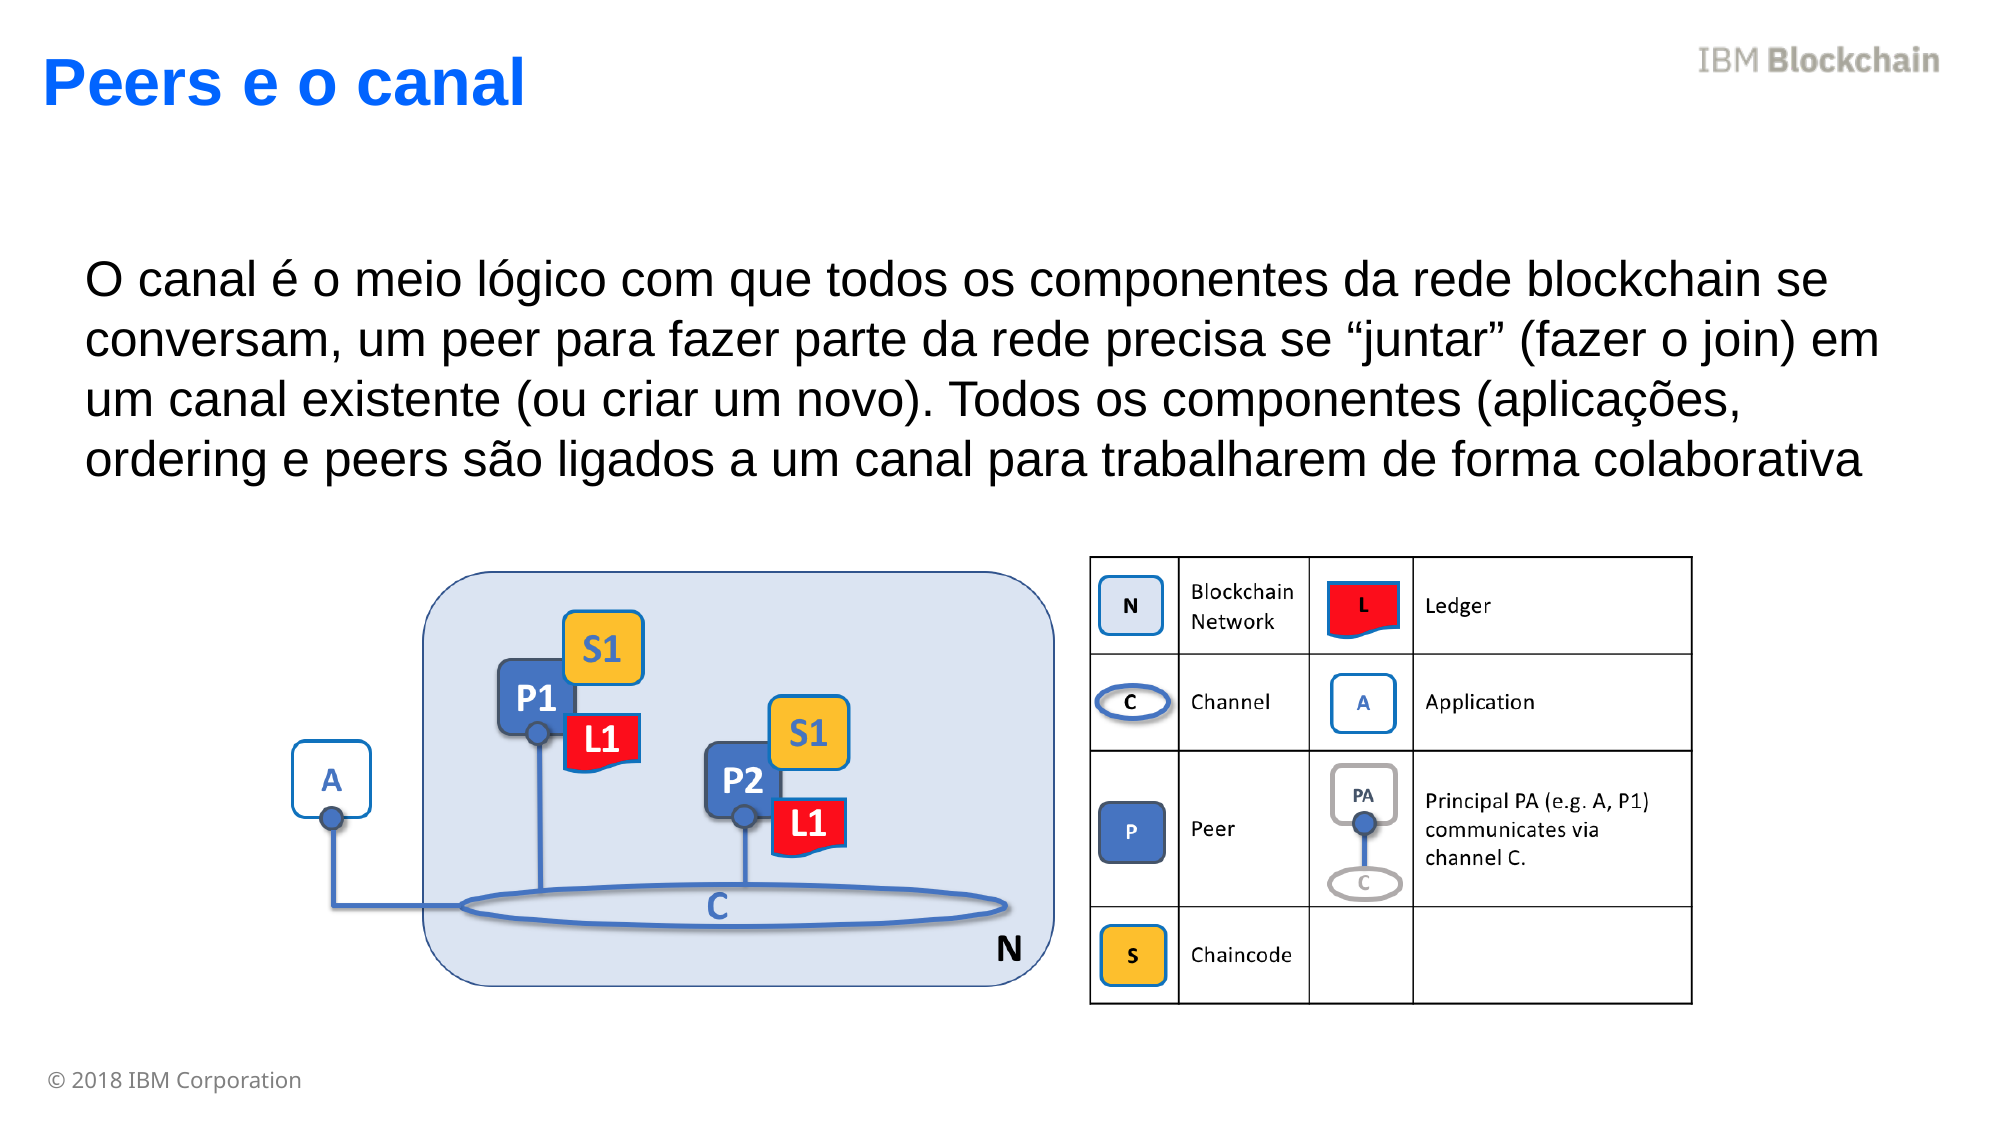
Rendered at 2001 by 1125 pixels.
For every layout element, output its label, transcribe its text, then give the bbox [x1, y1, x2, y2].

text_box O canal é o meio lógico com que todos os componentes da rede blockchain se conversam, um peer para fazer parte da rede precisa se “juntar” (fazer o join) em um canal existente (ou criar um novo). Todos os componentes (aplicações, ordering e peers são ligados a um canal para trabalharem de forma colaborativa [70, 239, 1925, 615]
picture [284, 516, 1711, 1050]
list Peers e o canal [27, 31, 1589, 157]
picture [1686, 38, 1952, 82]
